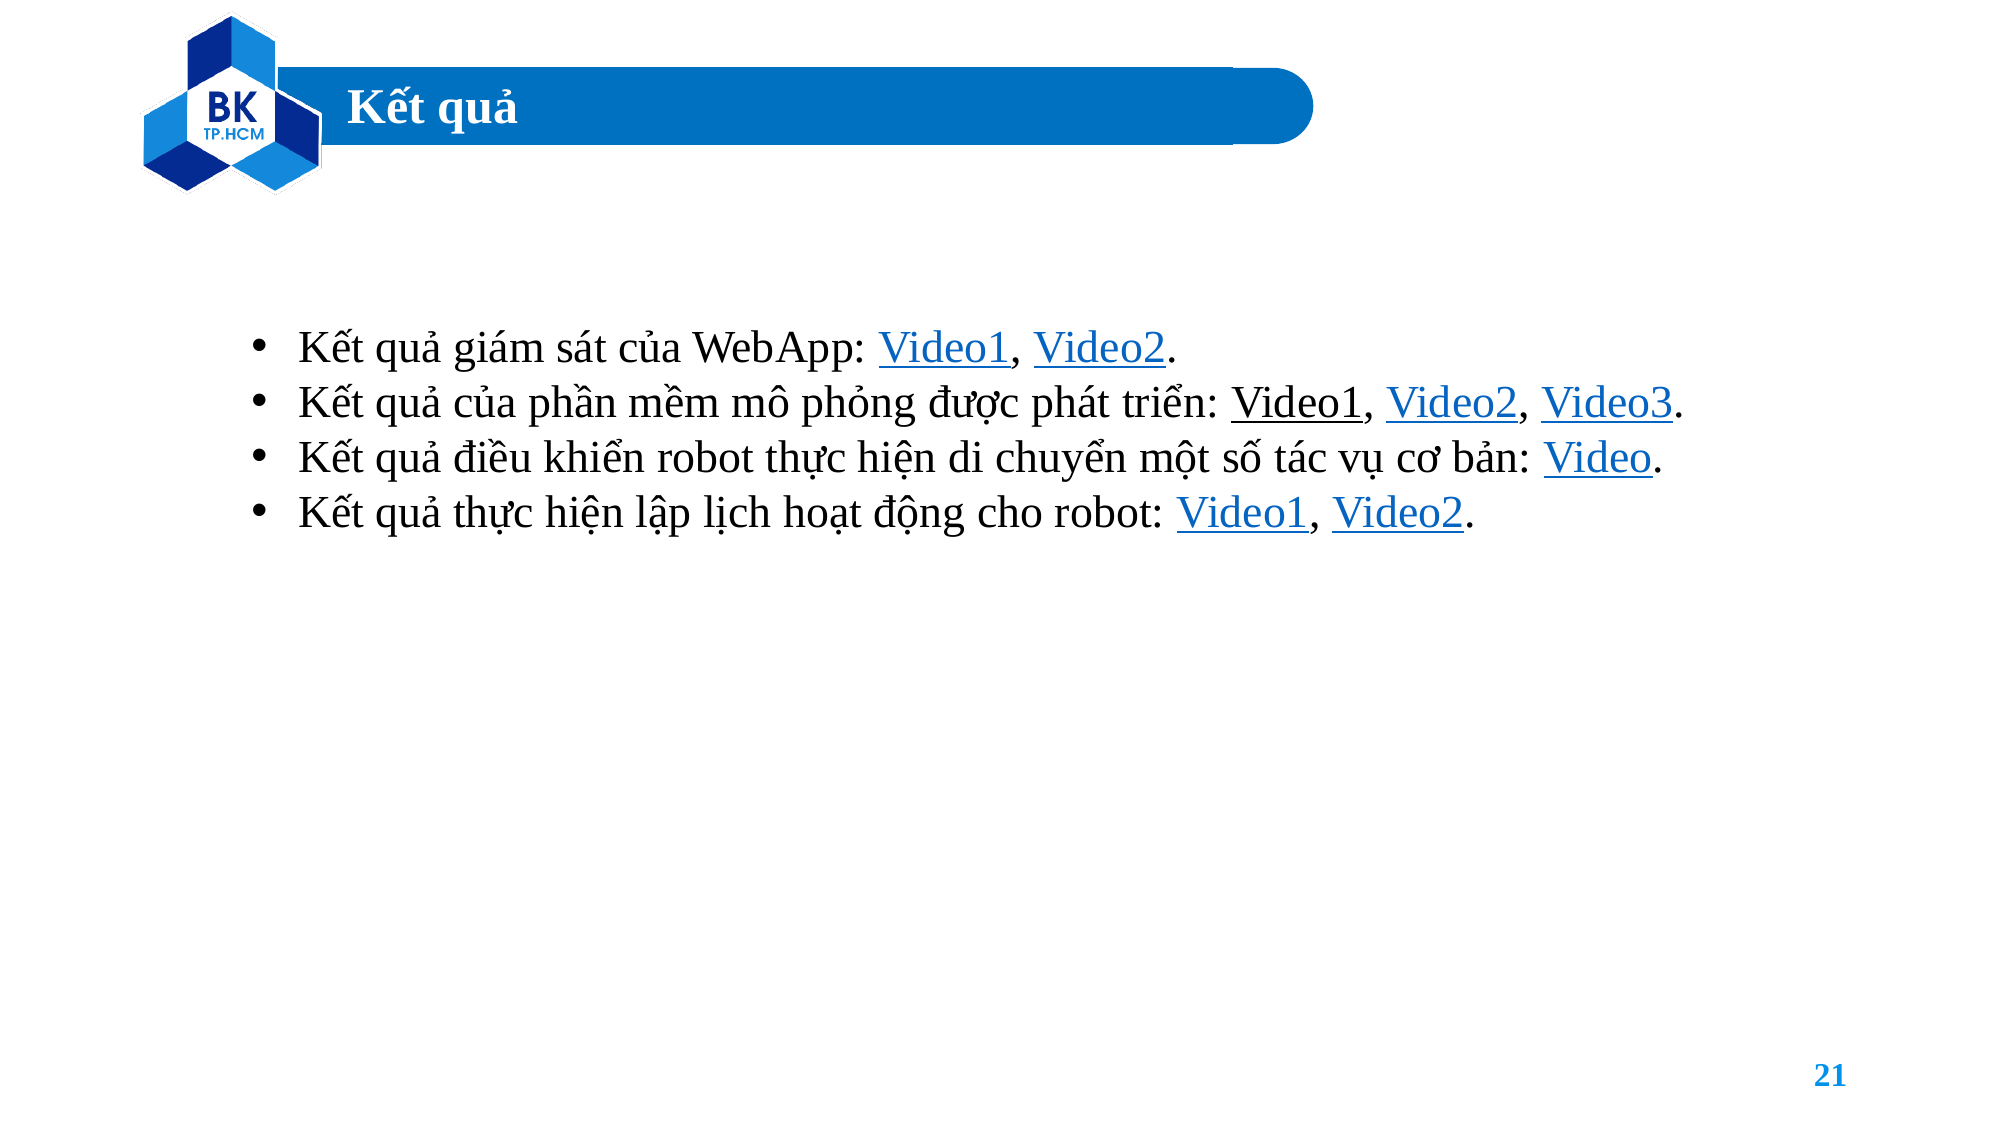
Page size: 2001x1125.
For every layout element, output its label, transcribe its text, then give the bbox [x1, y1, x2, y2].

slide_number 21 [1412, 1042, 1863, 1103]
text_box Kết quả giám sát của WebApp: Video1, Video2. Kết quả của phần mềm mô phỏng được phát triển: Video1, Video2, Video3. Kết quả điều khiển robot thực hiện di chuyển một số tác vụ cơ bản: Video. Kết quả thực hiện lập lịch hoạt động cho robot: Video1, Video2. [236, 309, 1701, 600]
picture [140, 11, 322, 195]
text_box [322, 65, 1314, 145]
